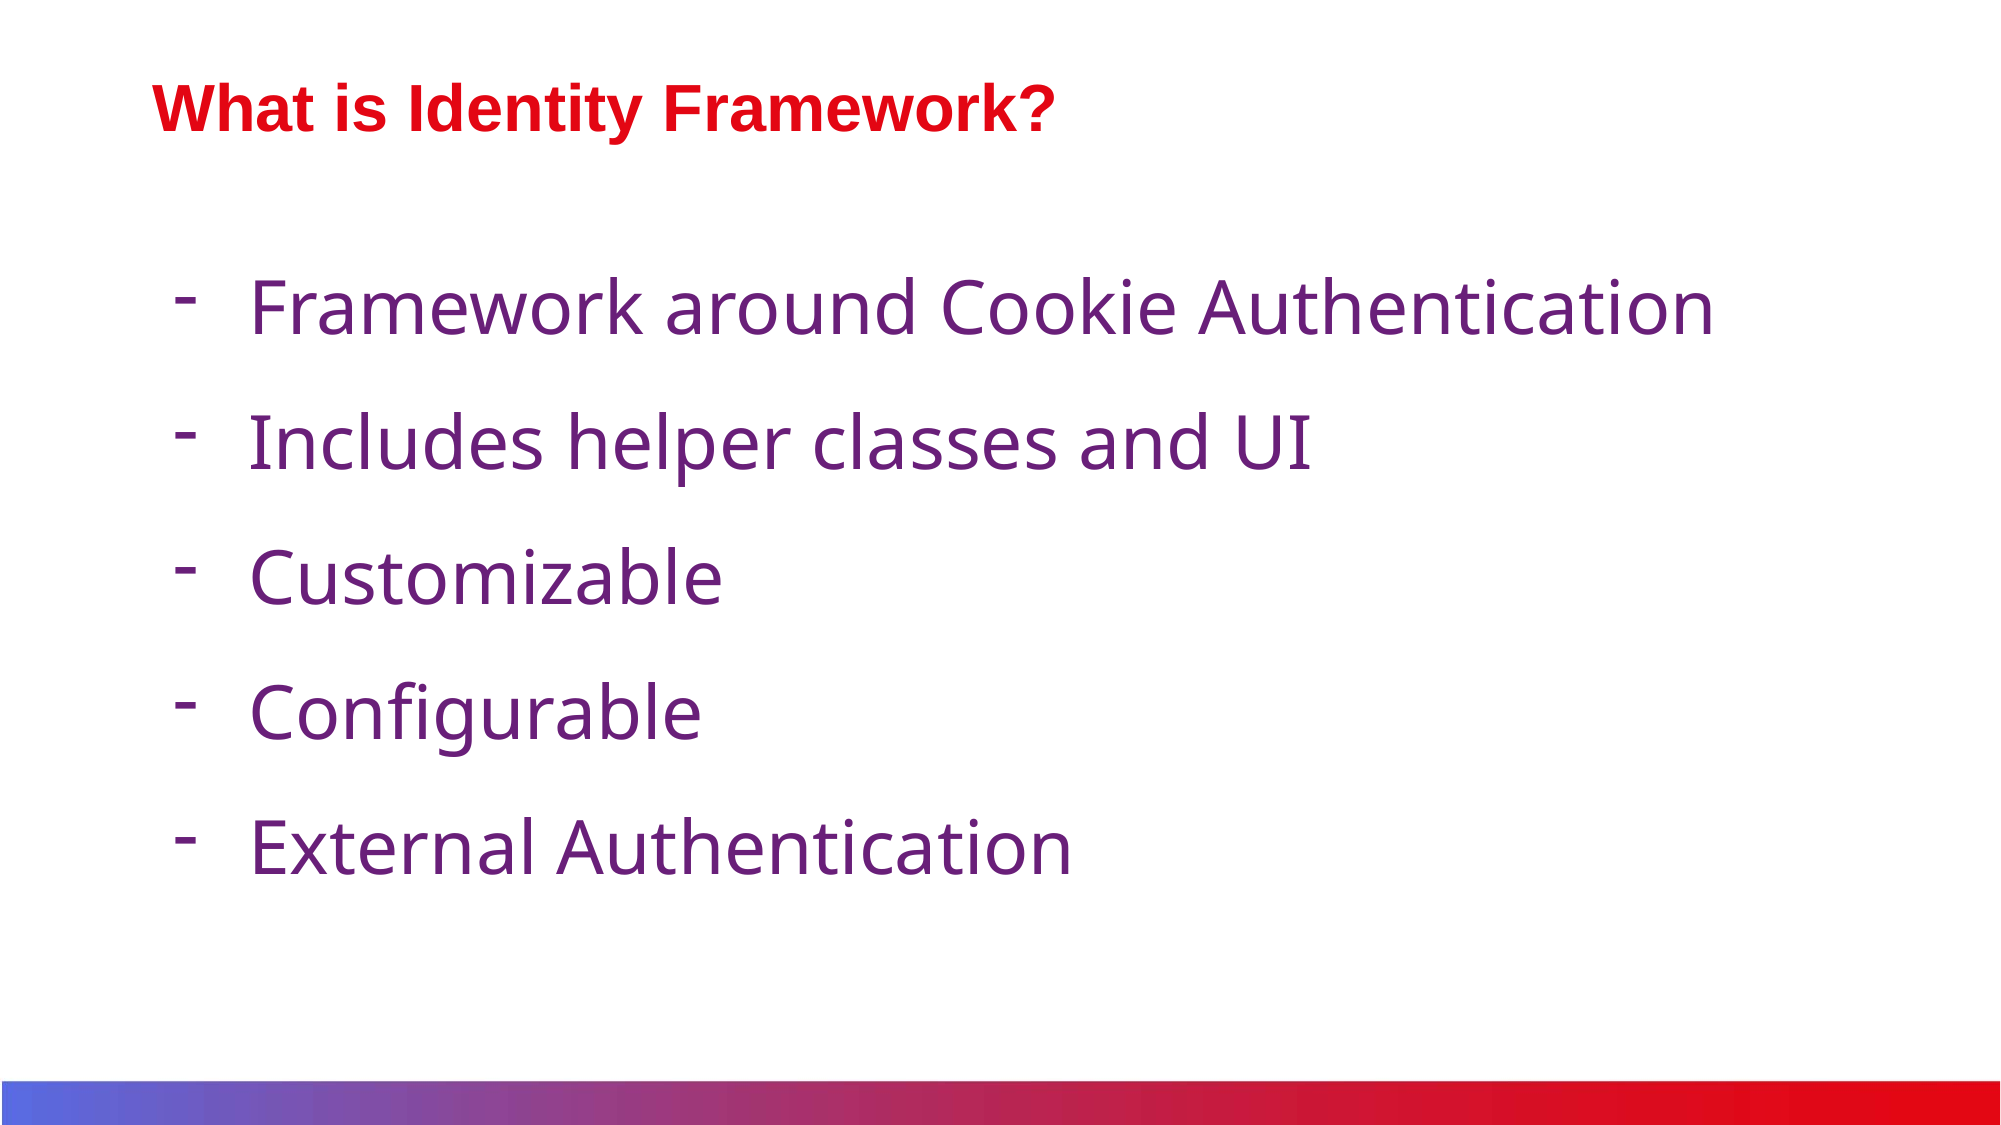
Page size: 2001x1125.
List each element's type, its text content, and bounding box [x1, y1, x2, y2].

text_box Framework around Cookie Authentication Includes helper classes and UI Customizable Configurable External Authentication [158, 207, 1733, 972]
picture [0, 0, 2001, 1125]
title What is Identity Framework? [137, 66, 1863, 155]
